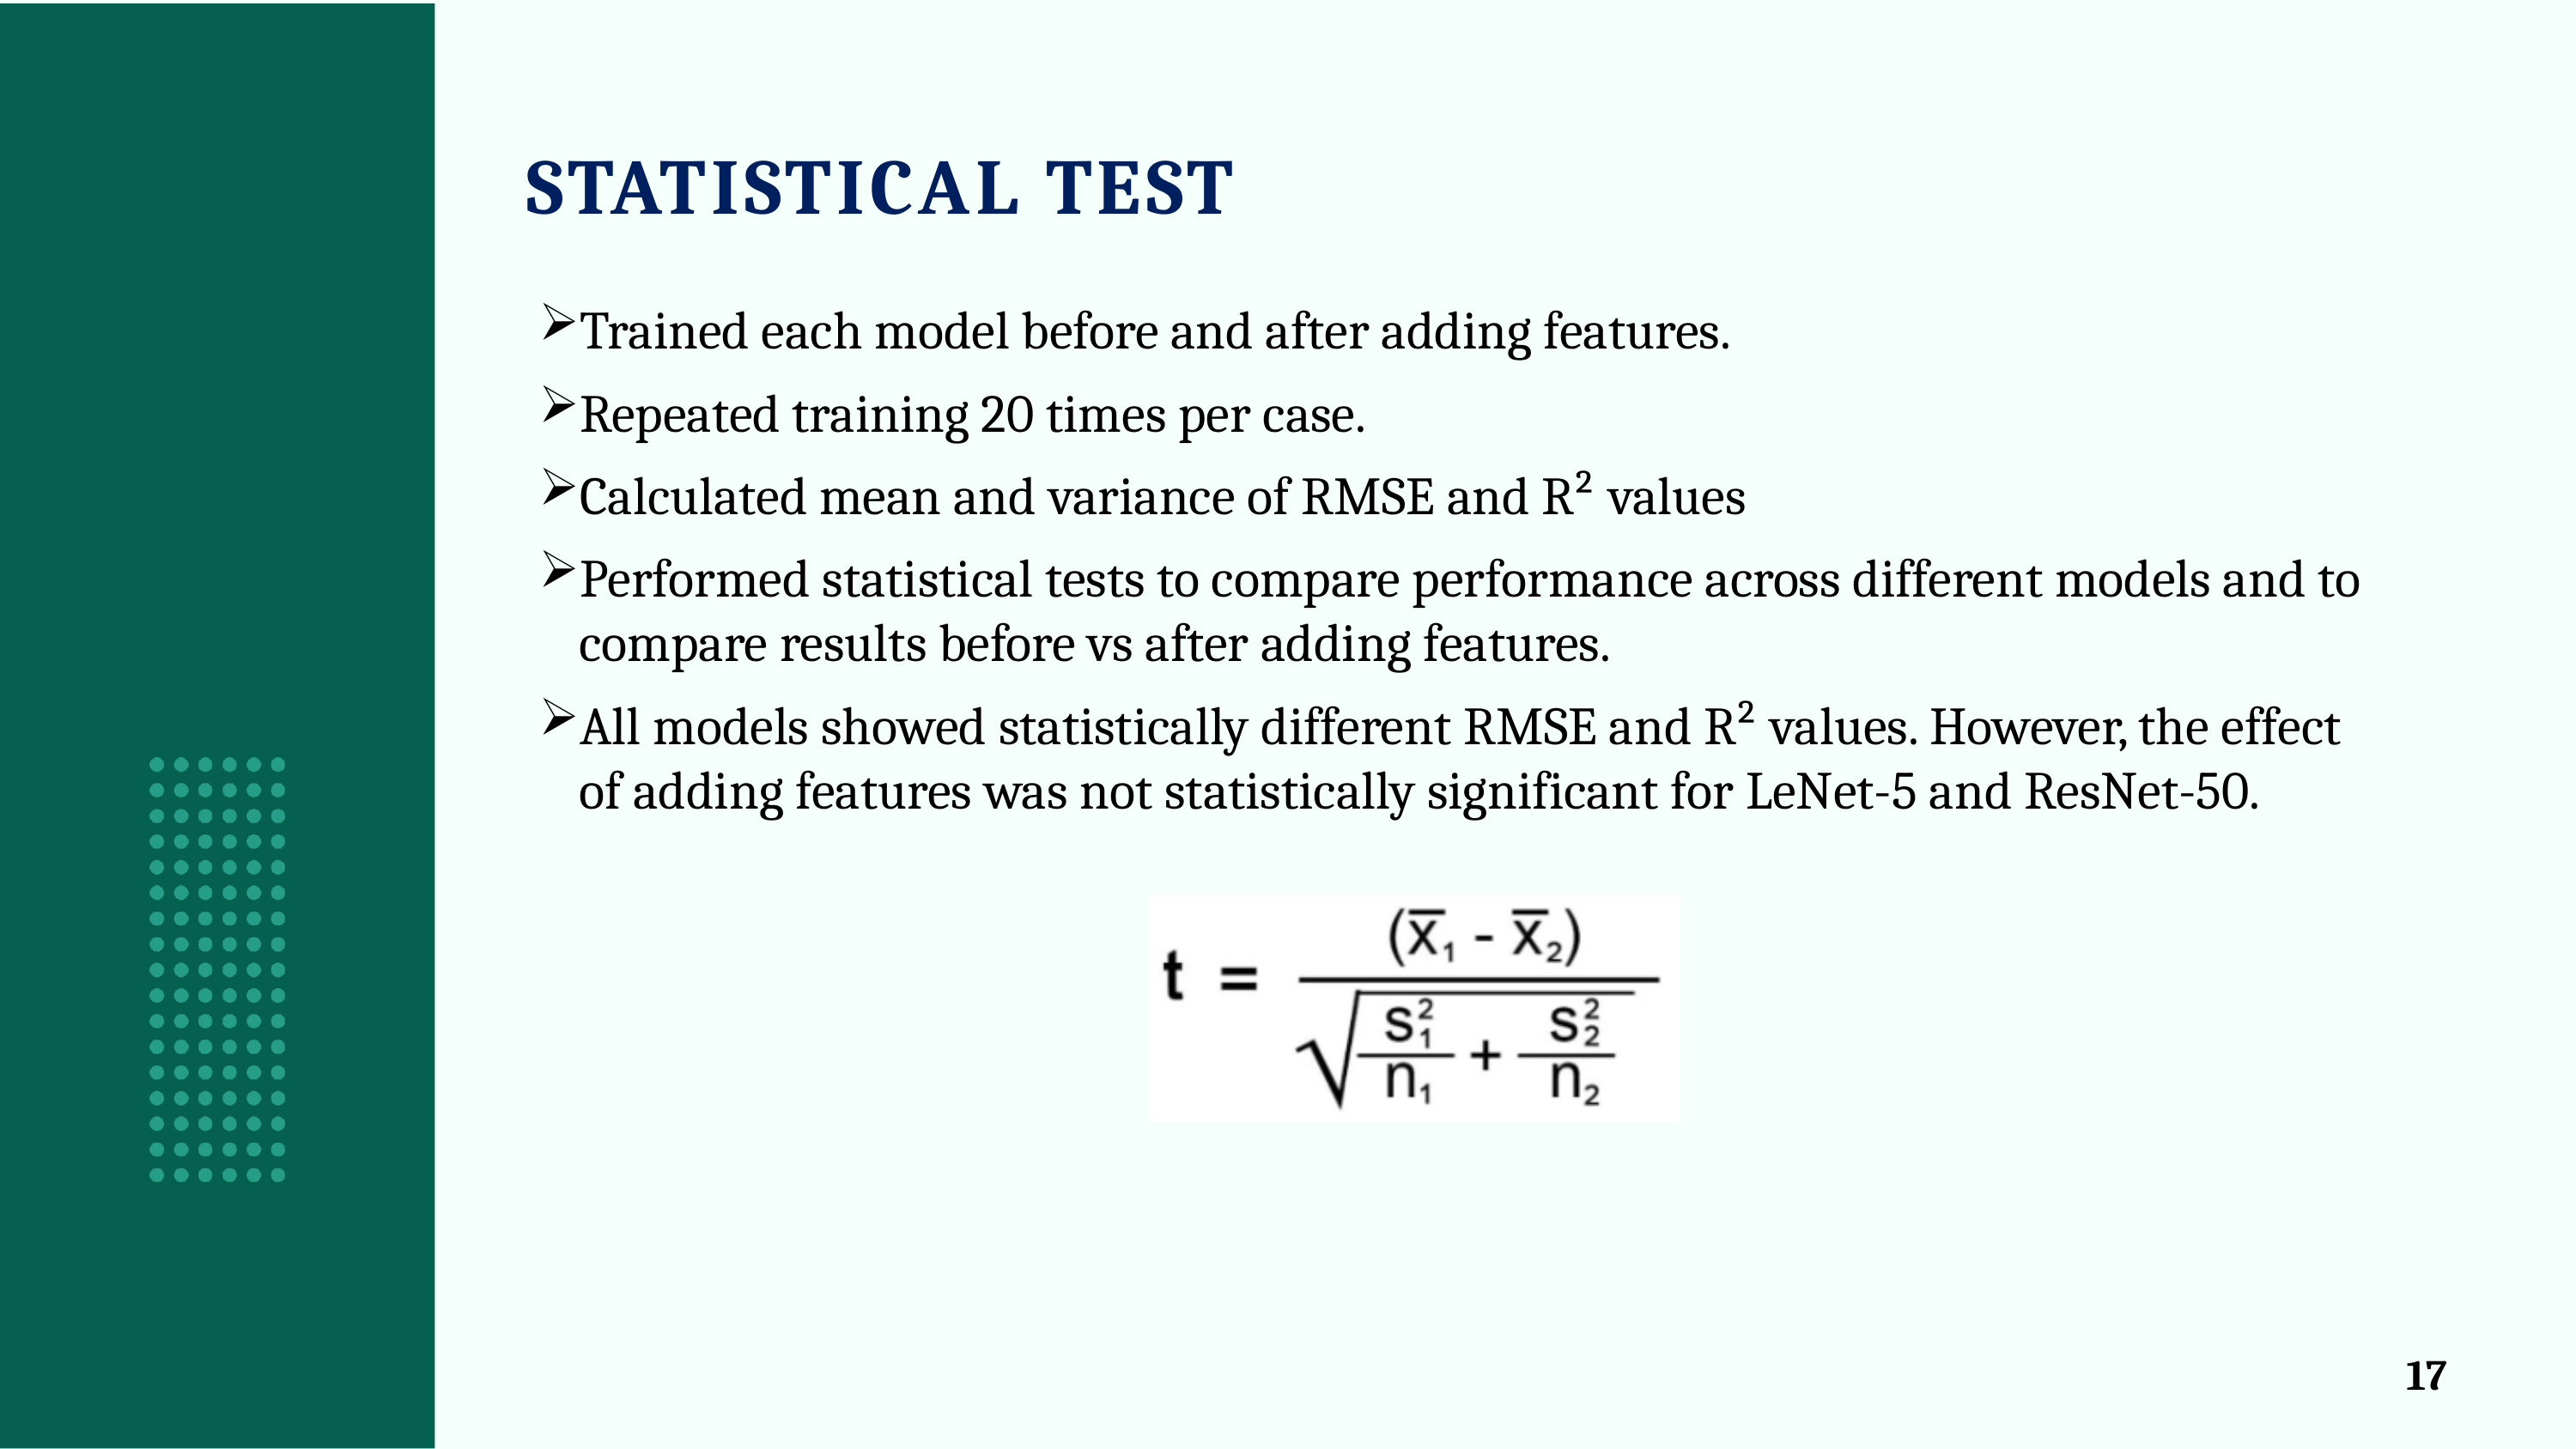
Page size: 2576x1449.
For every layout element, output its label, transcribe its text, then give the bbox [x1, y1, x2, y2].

slide_number 17 [1855, 1347, 2447, 1399]
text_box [0, 3, 435, 1449]
text_box Trained each model before and after adding features. Repeated training 20 times per case. Calculated mean and variance of RMSE and R² values Performed statistical tests to compare performance across different models and to compare results before vs after adding features. All models showed statistically different RMSE and R² values. However, the effect of adding features was not statistically significant for LeNet-5 and ResNet-50. [524, 288, 2383, 826]
title STATISTICAL TEST [525, 134, 2147, 288]
picture [1148, 894, 1680, 1123]
